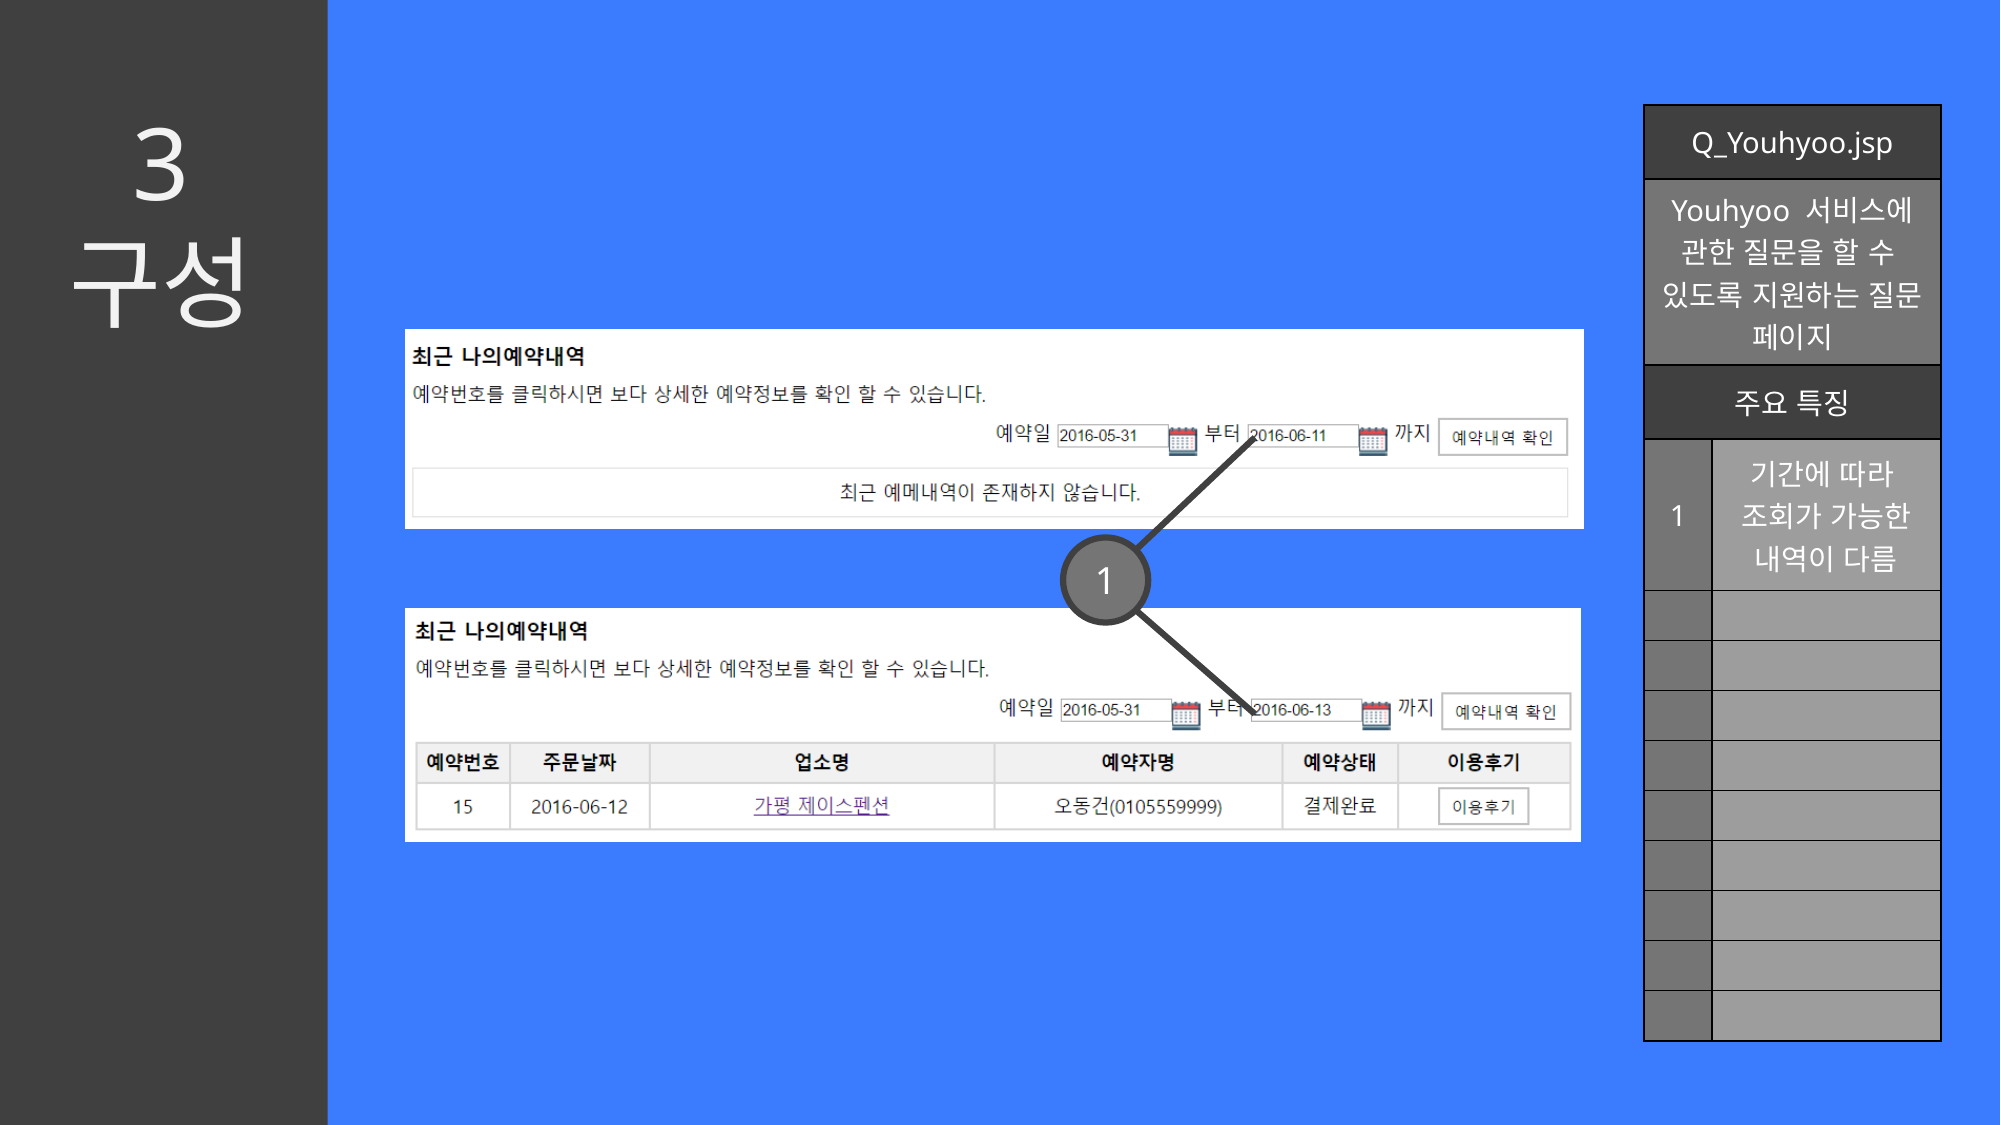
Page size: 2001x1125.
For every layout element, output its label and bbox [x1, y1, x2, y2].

table_cell [1645, 941, 1711, 990]
table_cell [1645, 591, 1711, 640]
table_cell [1645, 841, 1711, 890]
table_cell [1713, 691, 1940, 740]
table_cell [1645, 691, 1711, 740]
table_cell [1713, 841, 1940, 890]
table_cell [1645, 440, 1711, 590]
table_cell [1713, 791, 1940, 840]
picture [405, 608, 1581, 842]
table_cell [1713, 591, 1940, 640]
text_box [0, 0, 329, 1125]
table_cell [1713, 891, 1940, 940]
table_cell [1713, 991, 1940, 1040]
table_cell [1645, 180, 1940, 364]
table_cell [1645, 741, 1711, 790]
table_cell [1645, 641, 1711, 690]
table_cell [1713, 440, 1940, 590]
text_box [1062, 437, 1255, 608]
picture [405, 329, 1584, 529]
text_box [1135, 610, 1255, 714]
table_cell [1713, 741, 1940, 790]
table_cell [1713, 641, 1940, 690]
table_cell [1645, 366, 1940, 438]
table_cell [1713, 941, 1940, 990]
table_header [1645, 106, 1940, 178]
table_cell [1645, 791, 1711, 840]
table_cell [1645, 991, 1711, 1040]
table_cell [1645, 891, 1711, 940]
